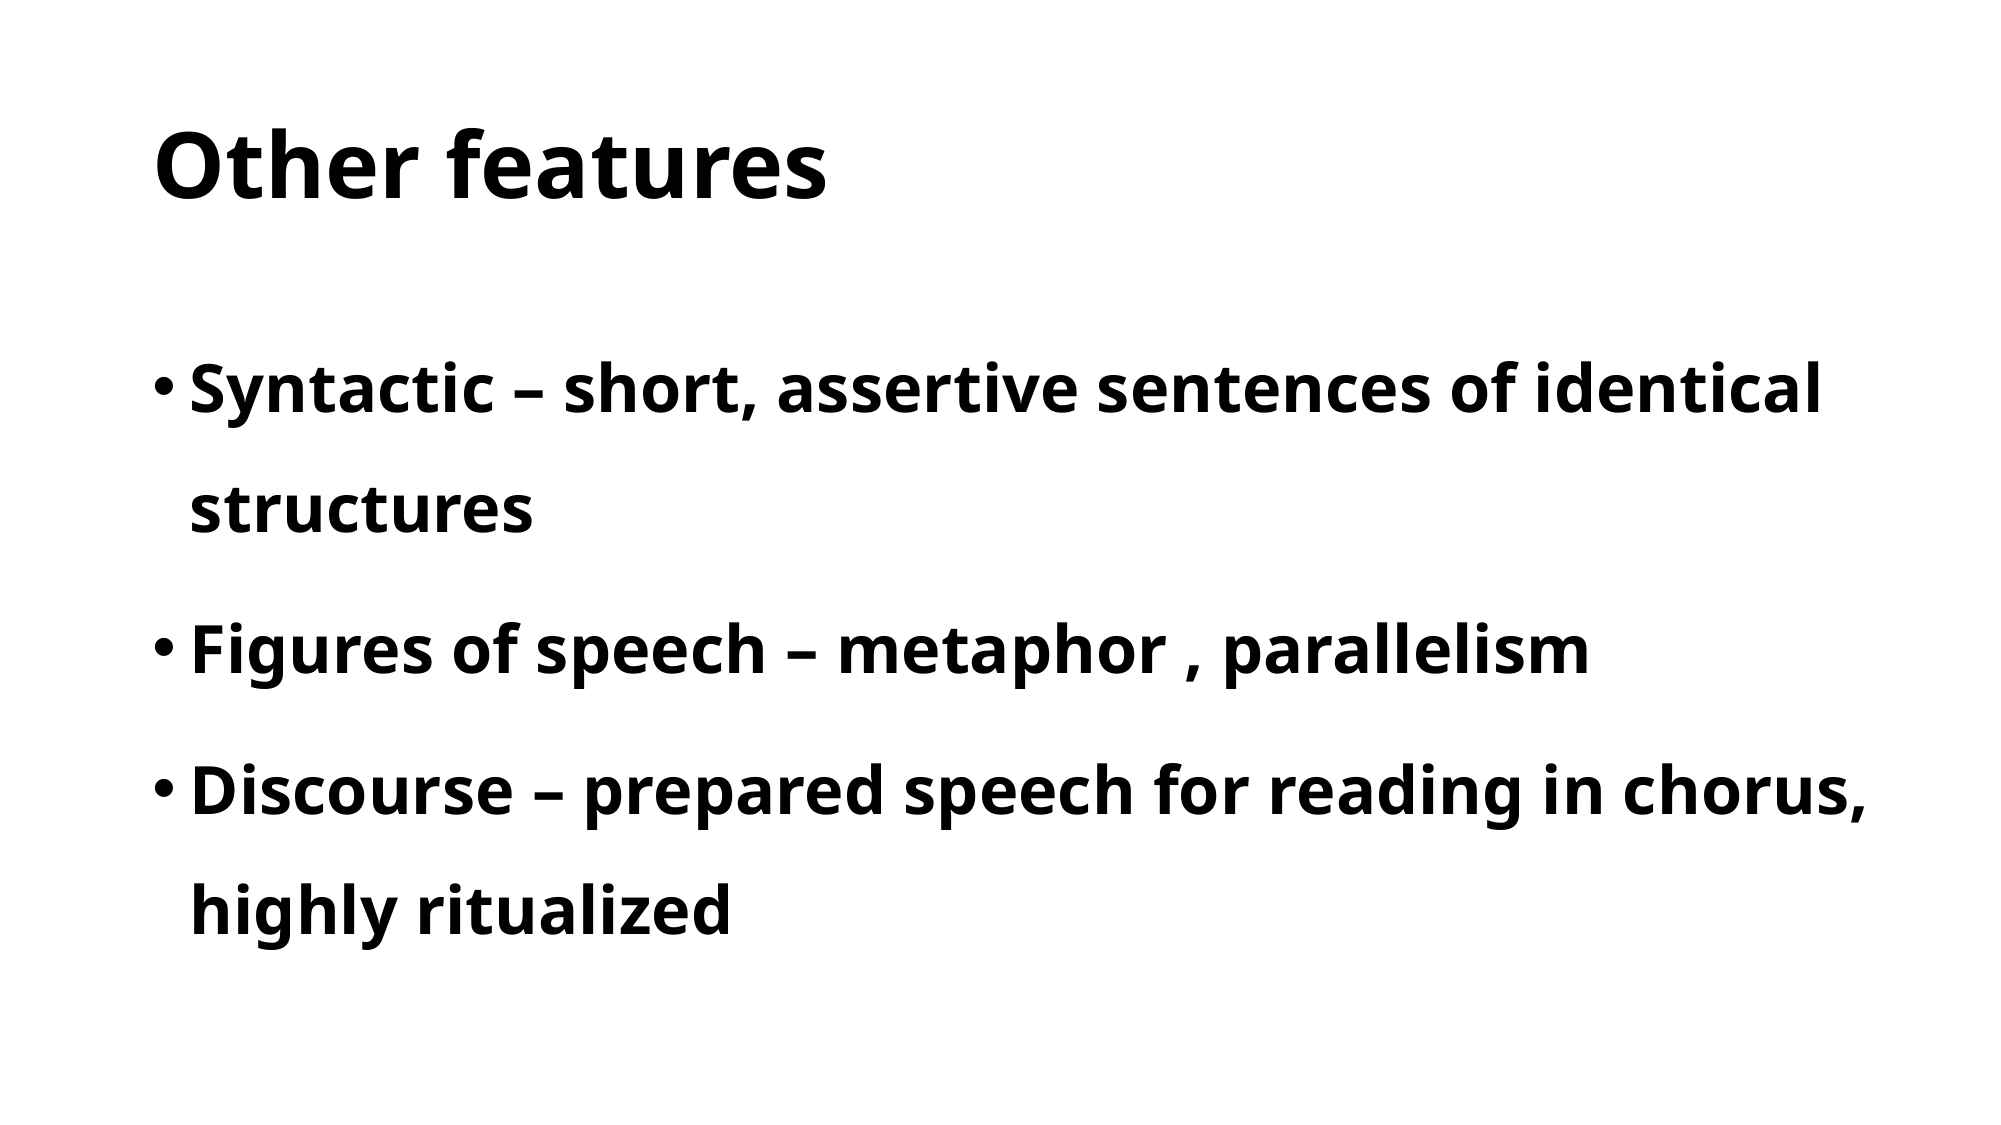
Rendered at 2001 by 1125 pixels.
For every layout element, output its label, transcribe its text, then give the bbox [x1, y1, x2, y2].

title Other features [137, 59, 1863, 278]
list Syntactic – short, assertive sentences of identical structures Figures of speech – metaphor , parallelism Discourse – prepared speech for reading in chorus, highly ritualized [137, 297, 1940, 1014]
